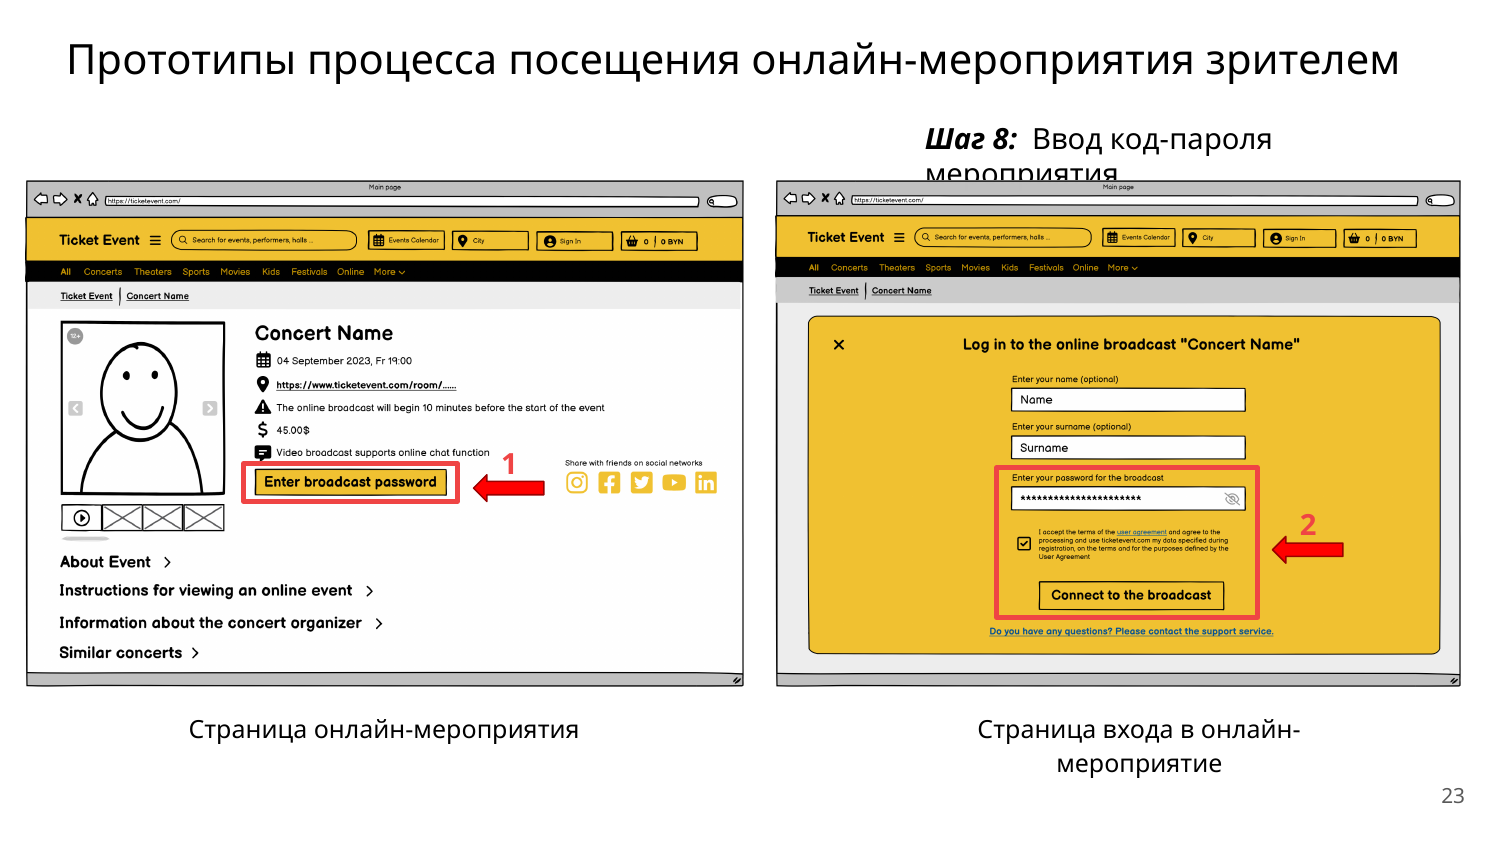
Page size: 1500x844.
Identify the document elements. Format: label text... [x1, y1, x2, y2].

text_box Прототипы процесса посещения онлайн-мероприятия зрителем [51, 17, 1449, 112]
slide_number 23 [1389, 764, 1480, 830]
text_box Страница онлайн-мероприятия [140, 694, 629, 759]
text_box Шаг 8: Ввод код-пароля мероприятия [909, 105, 1480, 241]
picture [775, 180, 1462, 688]
text_box Страница входа в онлайн-мероприятие [889, 694, 1390, 793]
picture [24, 180, 744, 688]
